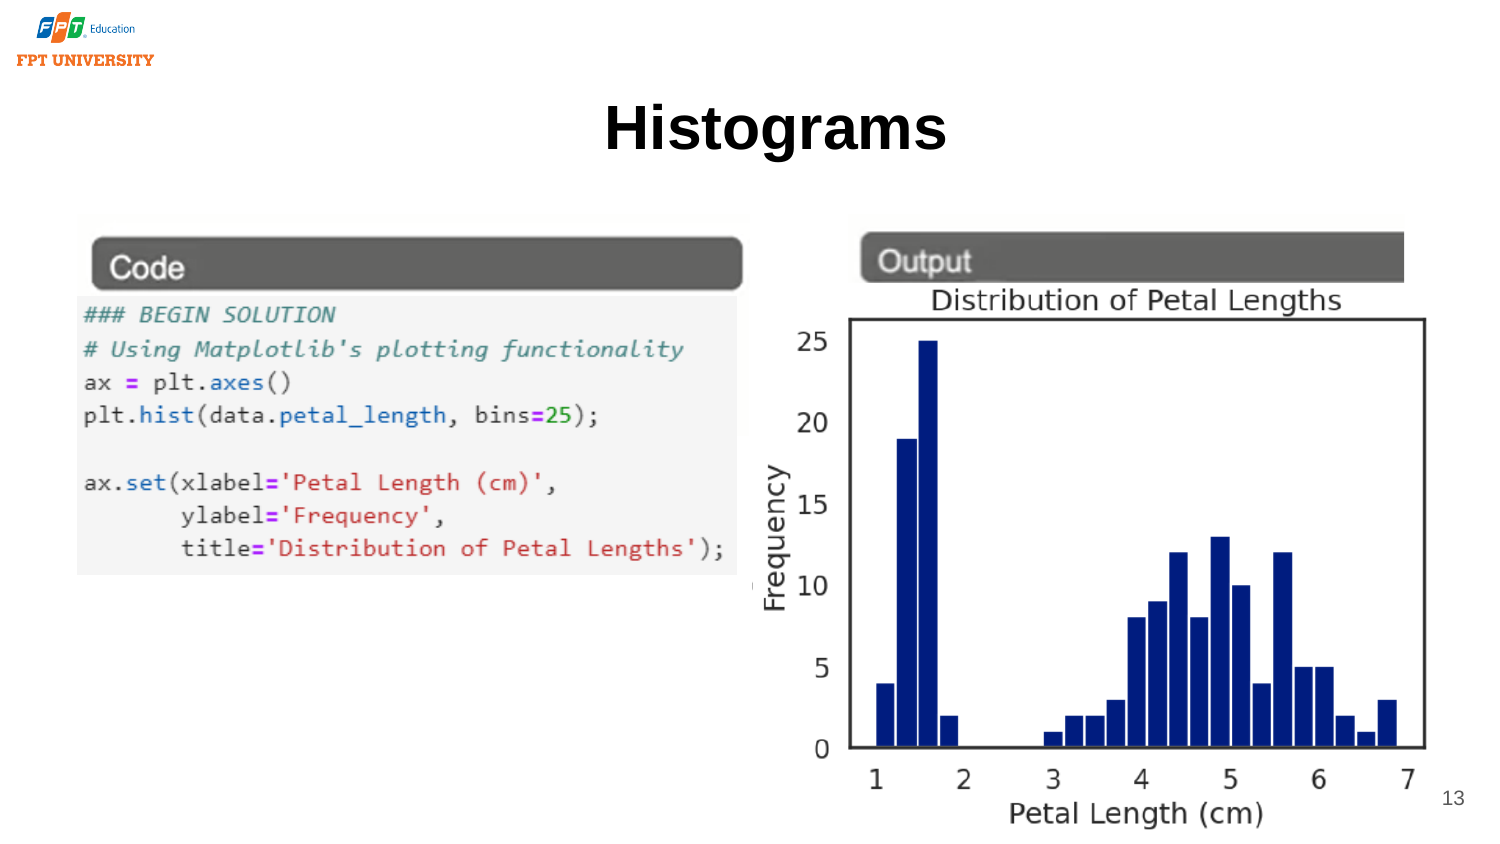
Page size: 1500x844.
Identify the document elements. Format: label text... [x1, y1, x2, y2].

picture [77, 213, 1435, 830]
title Histograms [77, 60, 1476, 155]
slide_number 13 [1440, 764, 1480, 830]
picture [11, 1, 160, 77]
